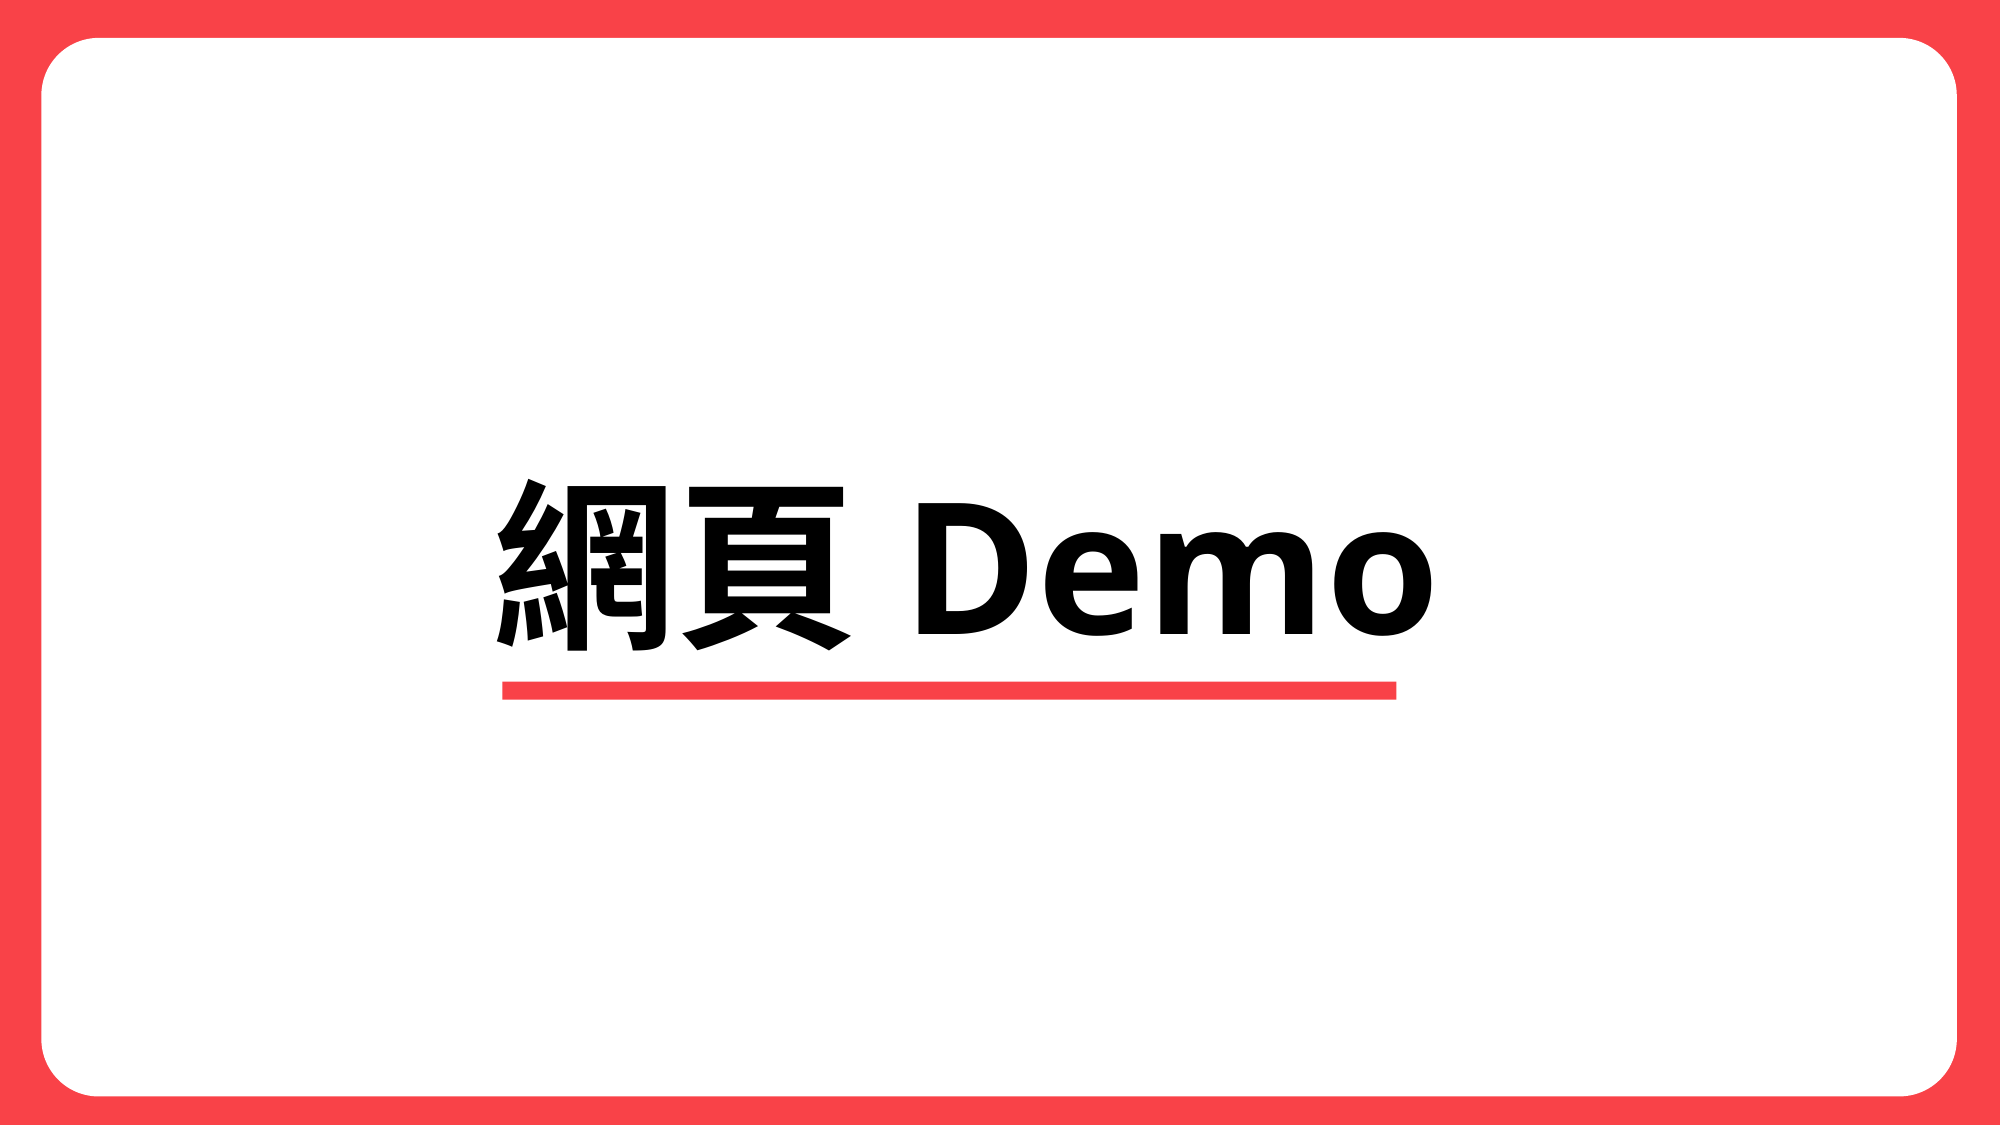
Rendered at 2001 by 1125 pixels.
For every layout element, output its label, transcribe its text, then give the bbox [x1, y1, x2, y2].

text_box 網頁Demo [477, 443, 1523, 679]
text_box [501, 681, 1397, 701]
text_box [40, 36, 1958, 1098]
